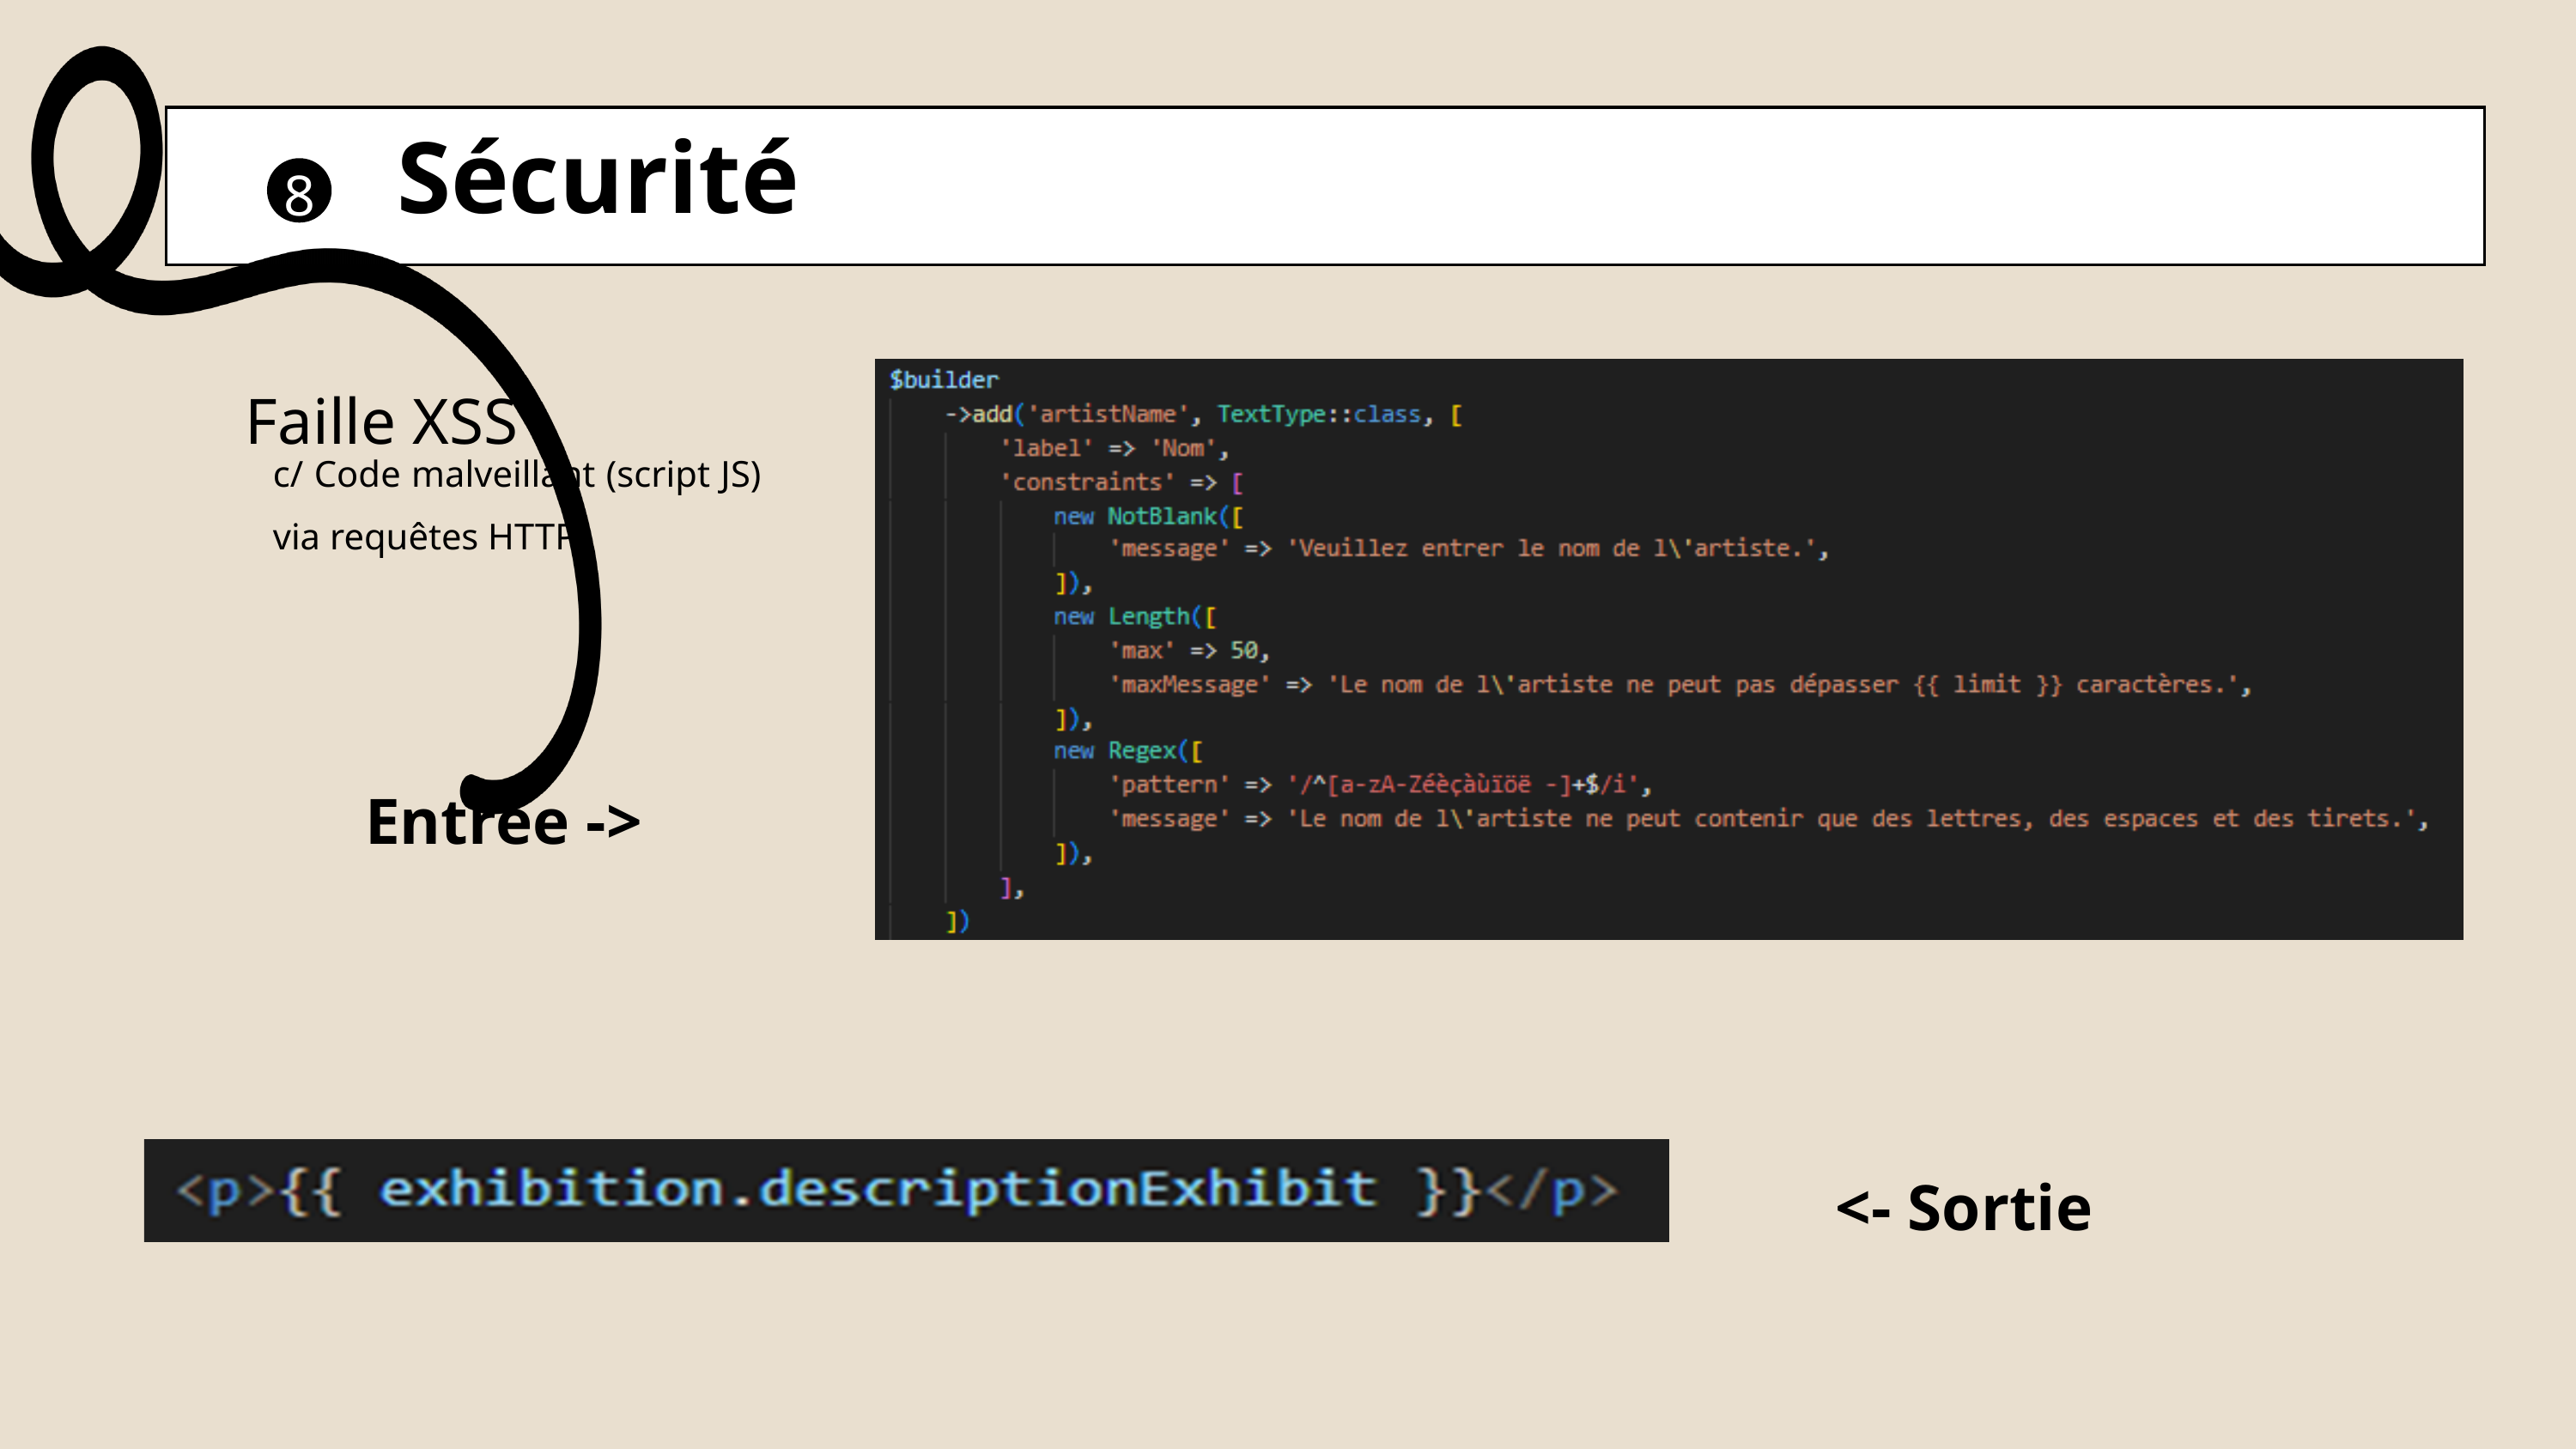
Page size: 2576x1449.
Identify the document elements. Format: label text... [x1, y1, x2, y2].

text_box Entrée -> [364, 736, 835, 857]
text_box Faille XSS [245, 343, 724, 457]
text_box [0, 0, 611, 822]
picture [875, 359, 2464, 940]
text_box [266, 149, 332, 225]
text_box <- Sortie [1835, 1122, 2306, 1243]
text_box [166, 106, 2485, 265]
text_box [143, 1139, 1669, 1242]
text_box c/ Code malveillant (script JS) via requêtes HTTP [273, 431, 762, 557]
